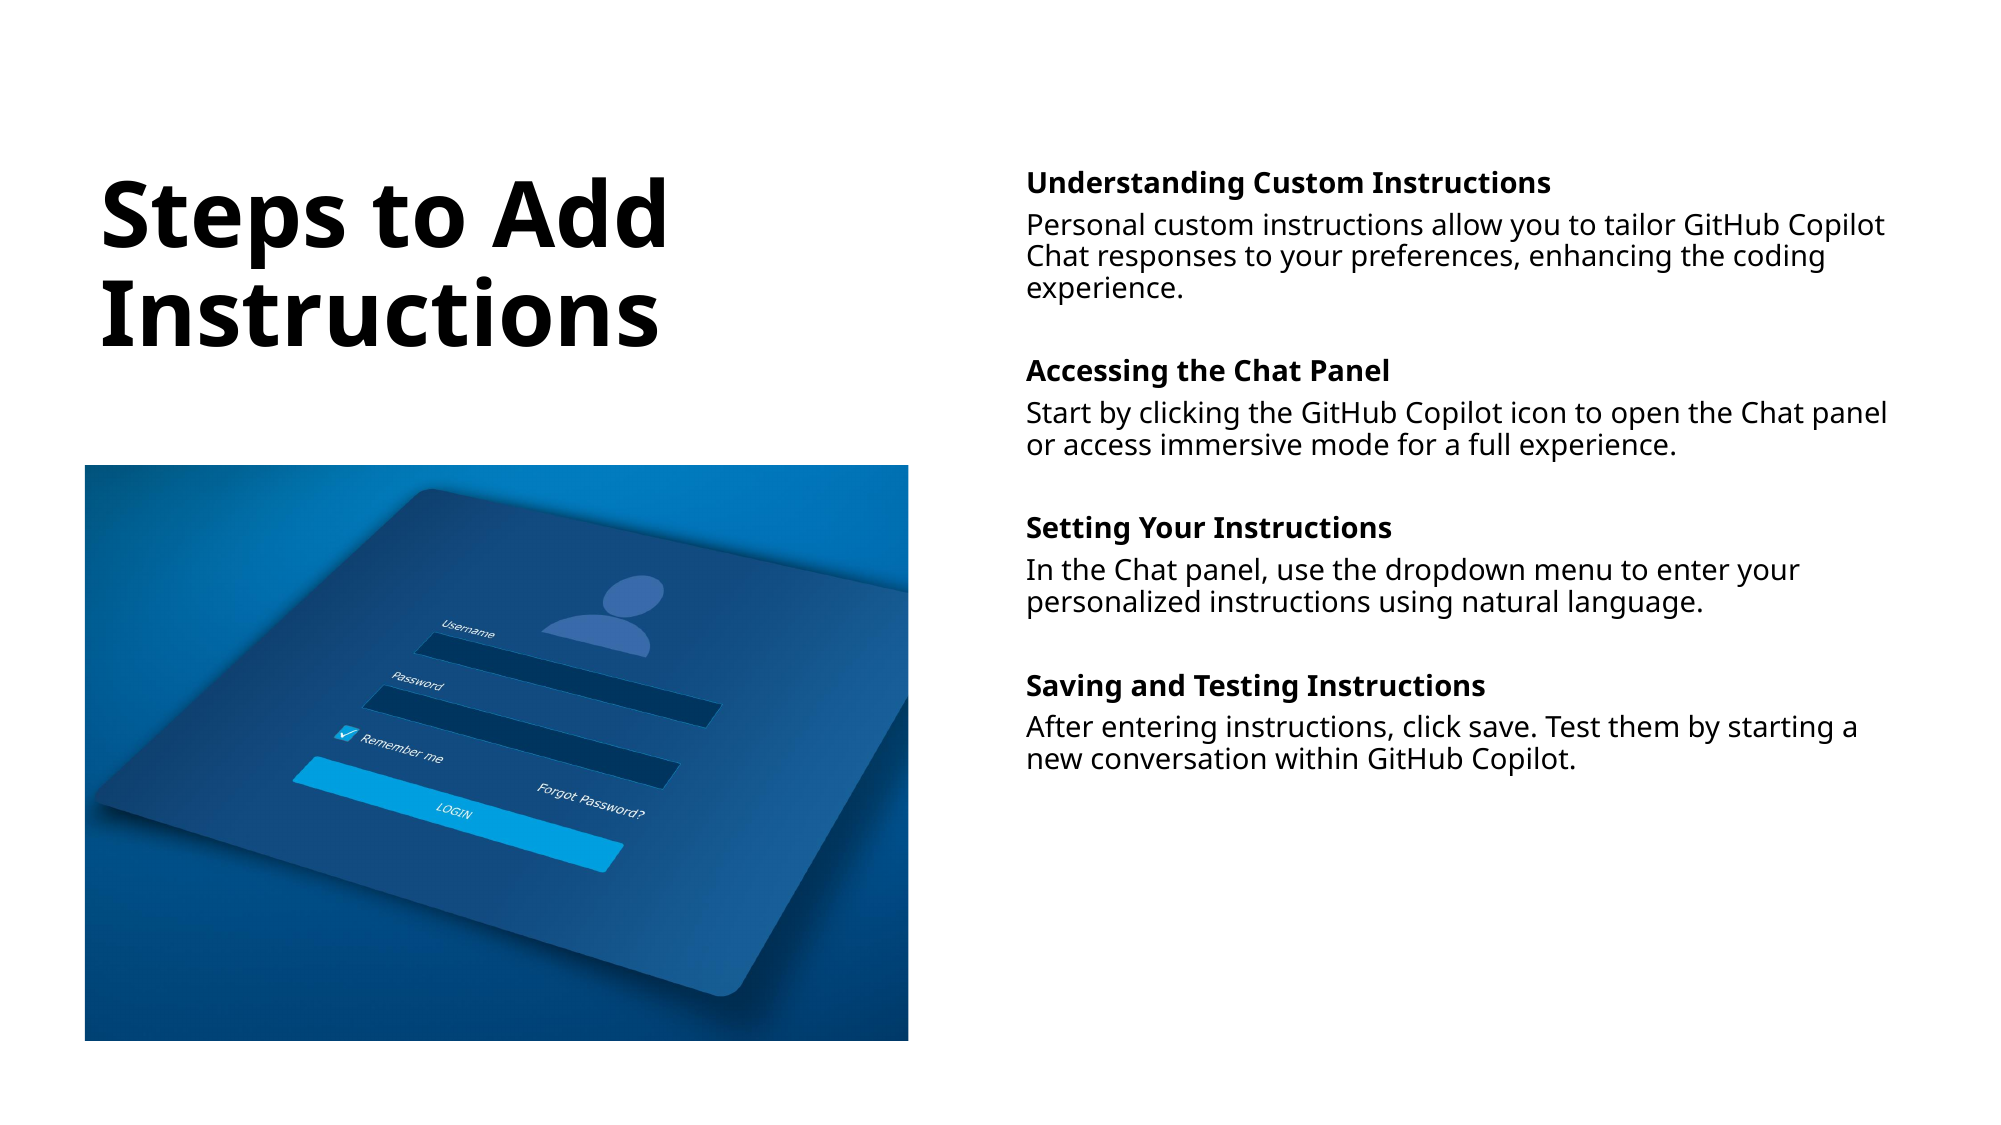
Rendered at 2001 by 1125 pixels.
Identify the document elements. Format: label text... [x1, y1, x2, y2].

title Steps to Add Instructions [85, 160, 909, 434]
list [84, 464, 909, 1041]
list Understanding Custom Instructions Personal custom instructions allow you to tailor GitHub Copilot Chat responses to your preferences, enhancing the coding experience. Accessing the Chat Panel Start by clicking the GitHub Copilot icon to open the Chat panel or access immersive mode for a full experience. Setting Your Instructions In the Chat panel, use the dropdown menu to enter your personalized instructions using natural language. Saving and Testing Instructions After entering instructions, click save. Test them by starting a new conversation within GitHub Copilot. [1011, 160, 1914, 1041]
